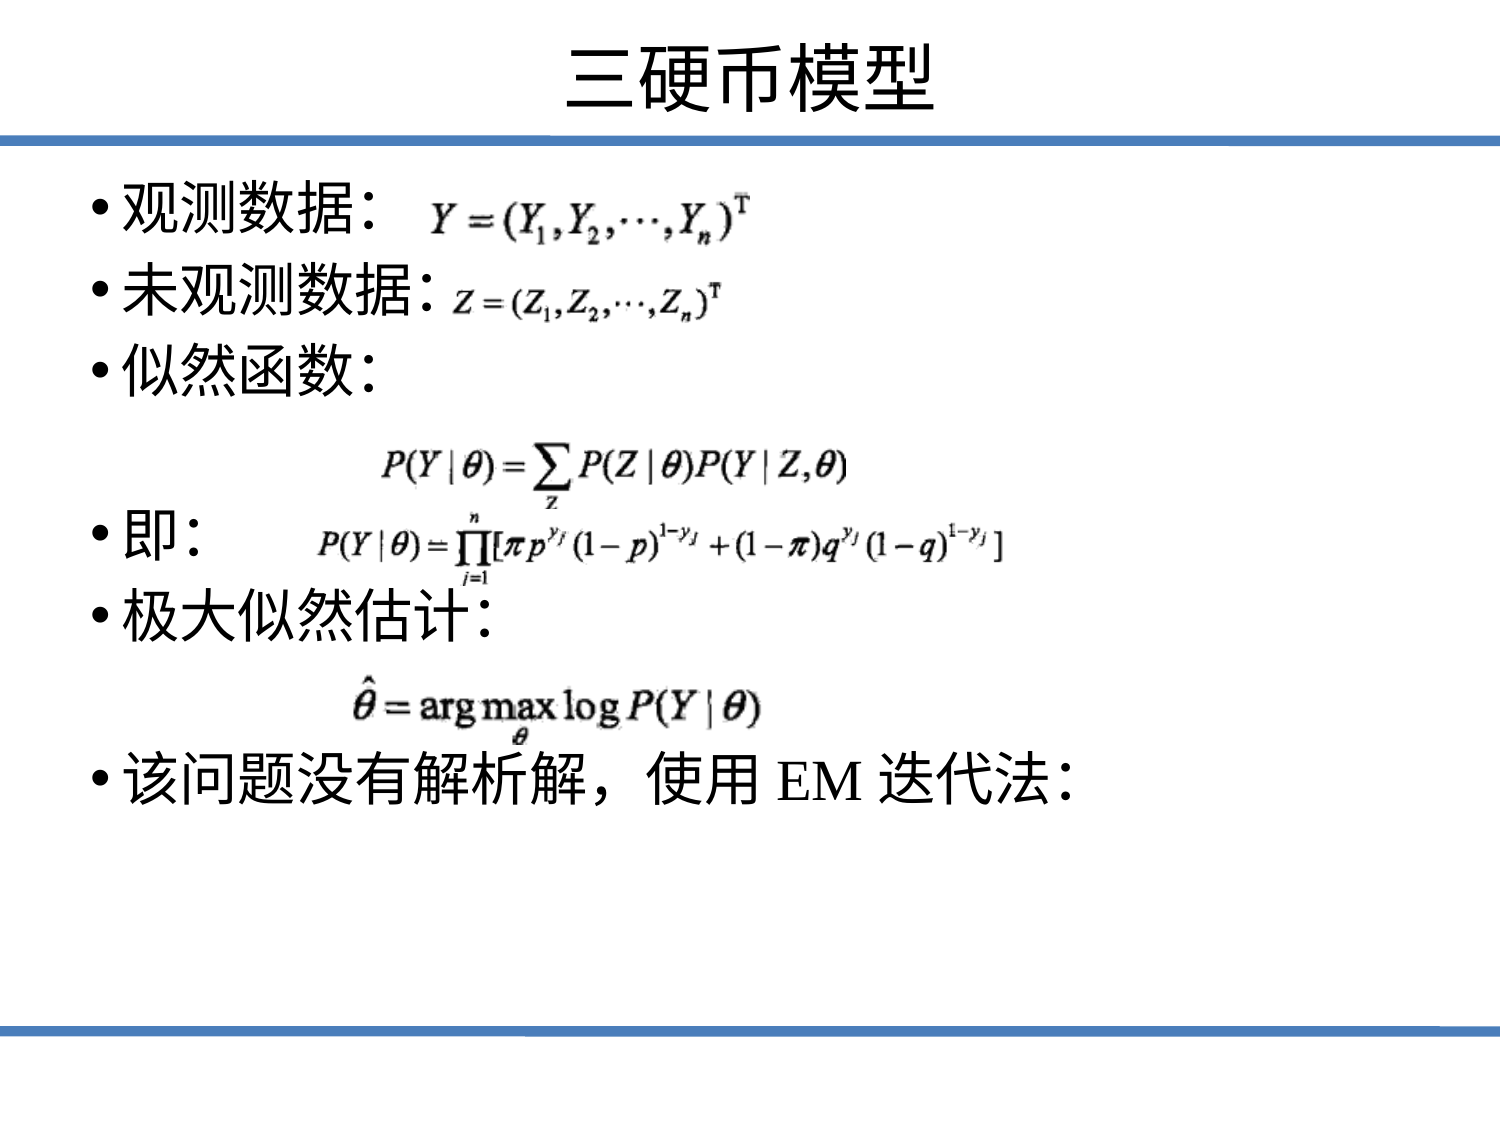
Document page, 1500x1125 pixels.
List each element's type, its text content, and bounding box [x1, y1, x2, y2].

picture [446, 278, 722, 324]
picture [424, 185, 751, 248]
picture [343, 668, 764, 746]
title 三硬币模型 [75, 23, 1425, 129]
picture [314, 438, 1004, 587]
list 观测数据： 未观测数据： 似然函数： 即： 极大似然估计： 该问题没有解析解，使用EM迭代法： [75, 164, 1425, 1005]
